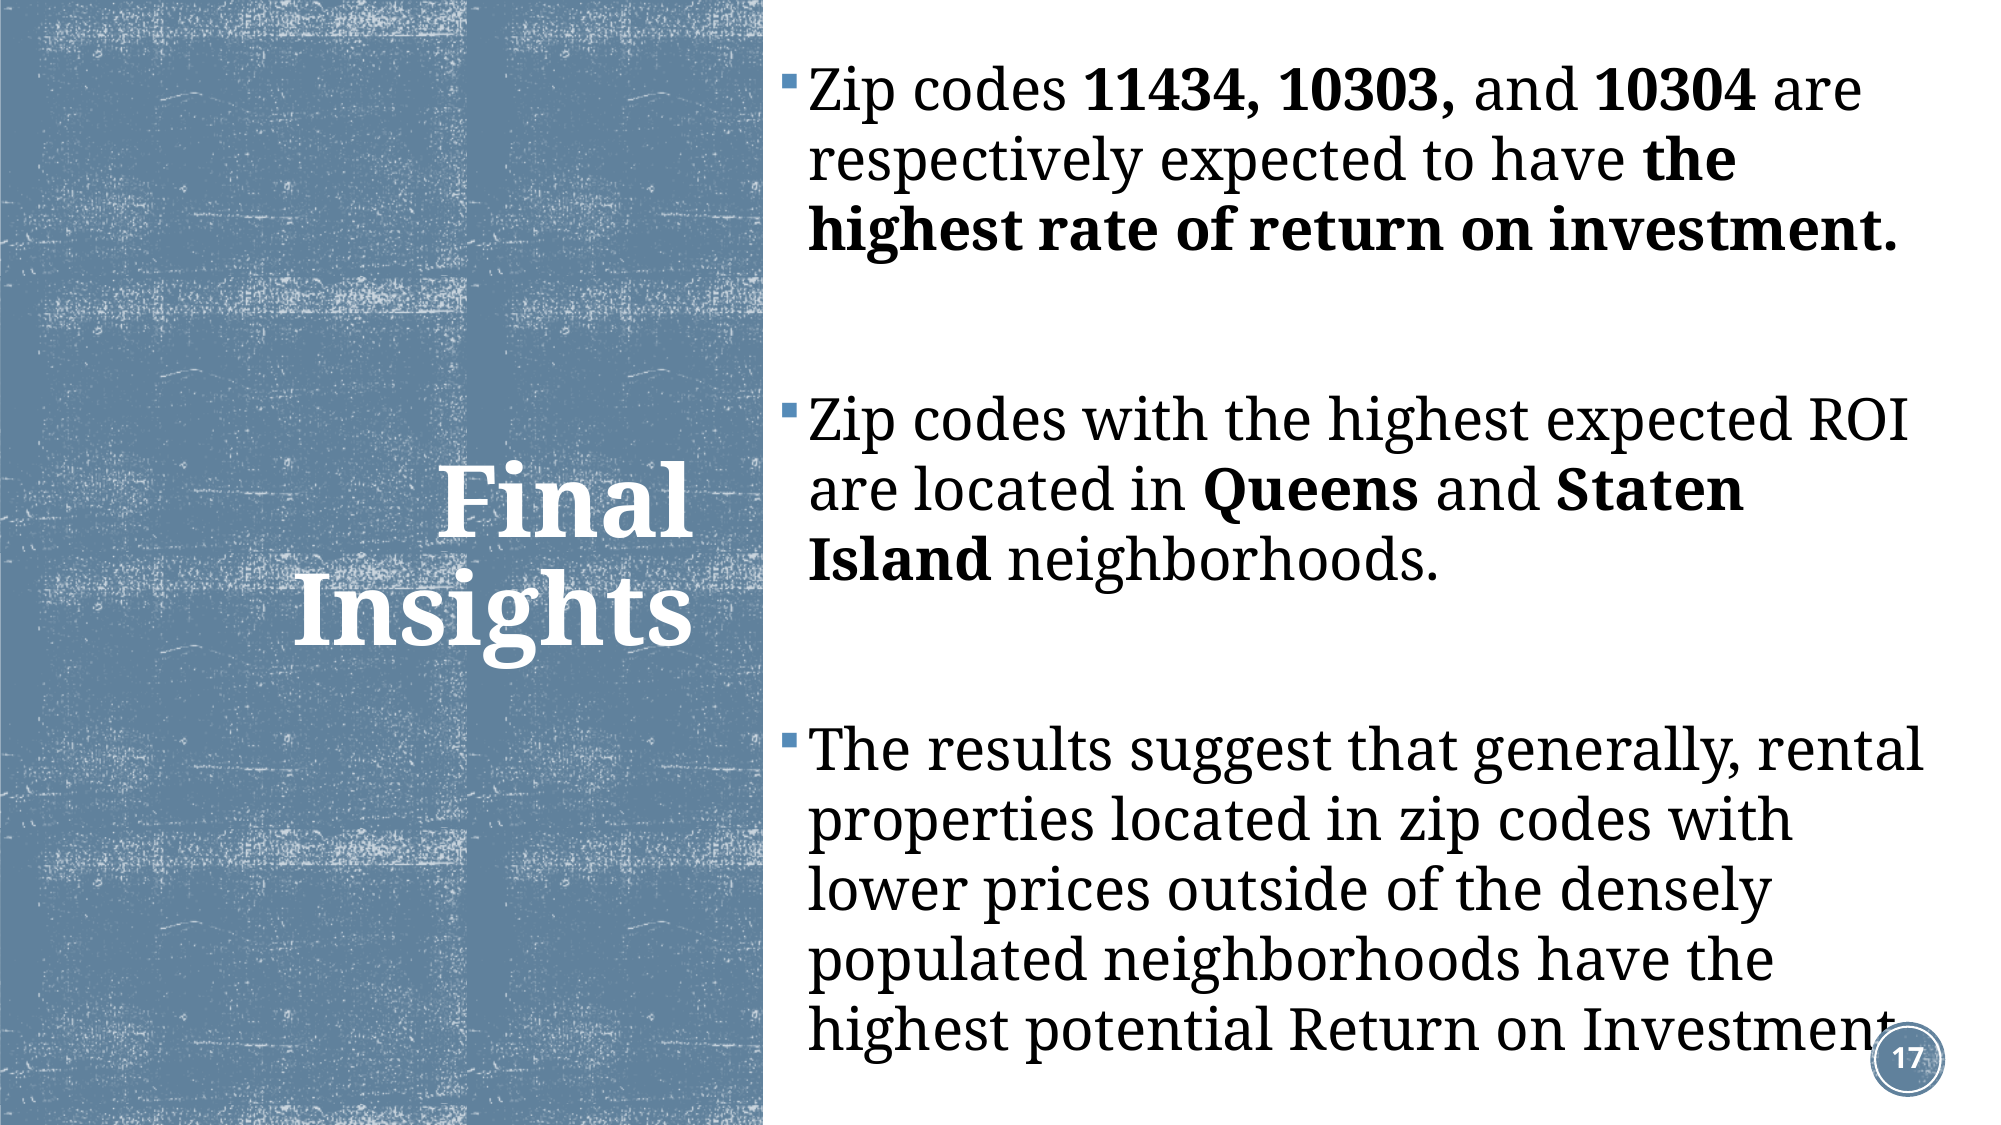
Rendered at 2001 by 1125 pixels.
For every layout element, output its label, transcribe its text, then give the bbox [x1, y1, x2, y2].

text_box [1884, 1089, 1931, 1097]
text_box [763, 0, 2000, 1125]
list Zip codes 11434, 10303, and 10304 are respectively expected to have the highest rate of return on investment. Zip codes with the highest expected ROI are located in Queens and Staten Island neighborhoods. The results suggest that generally, rental properties located in zip codes with lower prices outside of the densely populated neighborhoods have the highest potential Return on Investment. [763, 147, 1961, 1062]
text_box [0, 0, 763, 1125]
text_box [1887, 1021, 1929, 1028]
text_box [1894, 1089, 1922, 1093]
slide_number 17 [1855, 1028, 1961, 1089]
title Final Insights [105, 105, 711, 1013]
